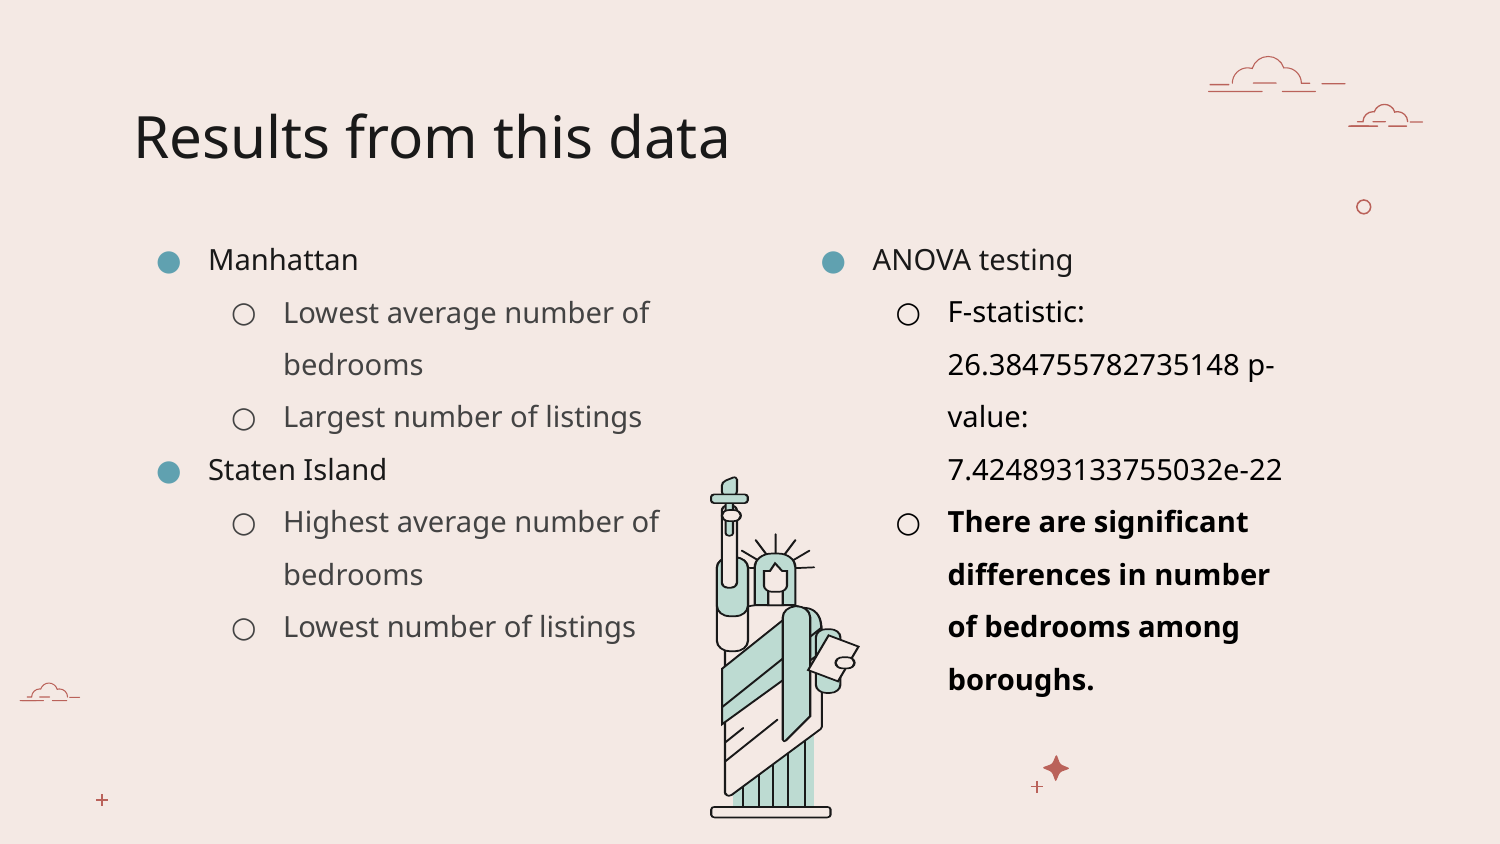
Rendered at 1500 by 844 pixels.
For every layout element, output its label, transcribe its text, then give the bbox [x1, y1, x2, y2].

title Results from this data [118, 88, 1382, 182]
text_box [709, 476, 861, 819]
list Manhattan Lowest average number of bedrooms Largest number of listings Staten Island Highest average number of bedrooms Lowest number of listings [118, 208, 782, 763]
text_box ANOVA testing F-statistic: 26.384755782735148 p-value: 7.424893133755032e-22 There are significant differences in number of bedrooms among boroughs. [782, 208, 1311, 551]
